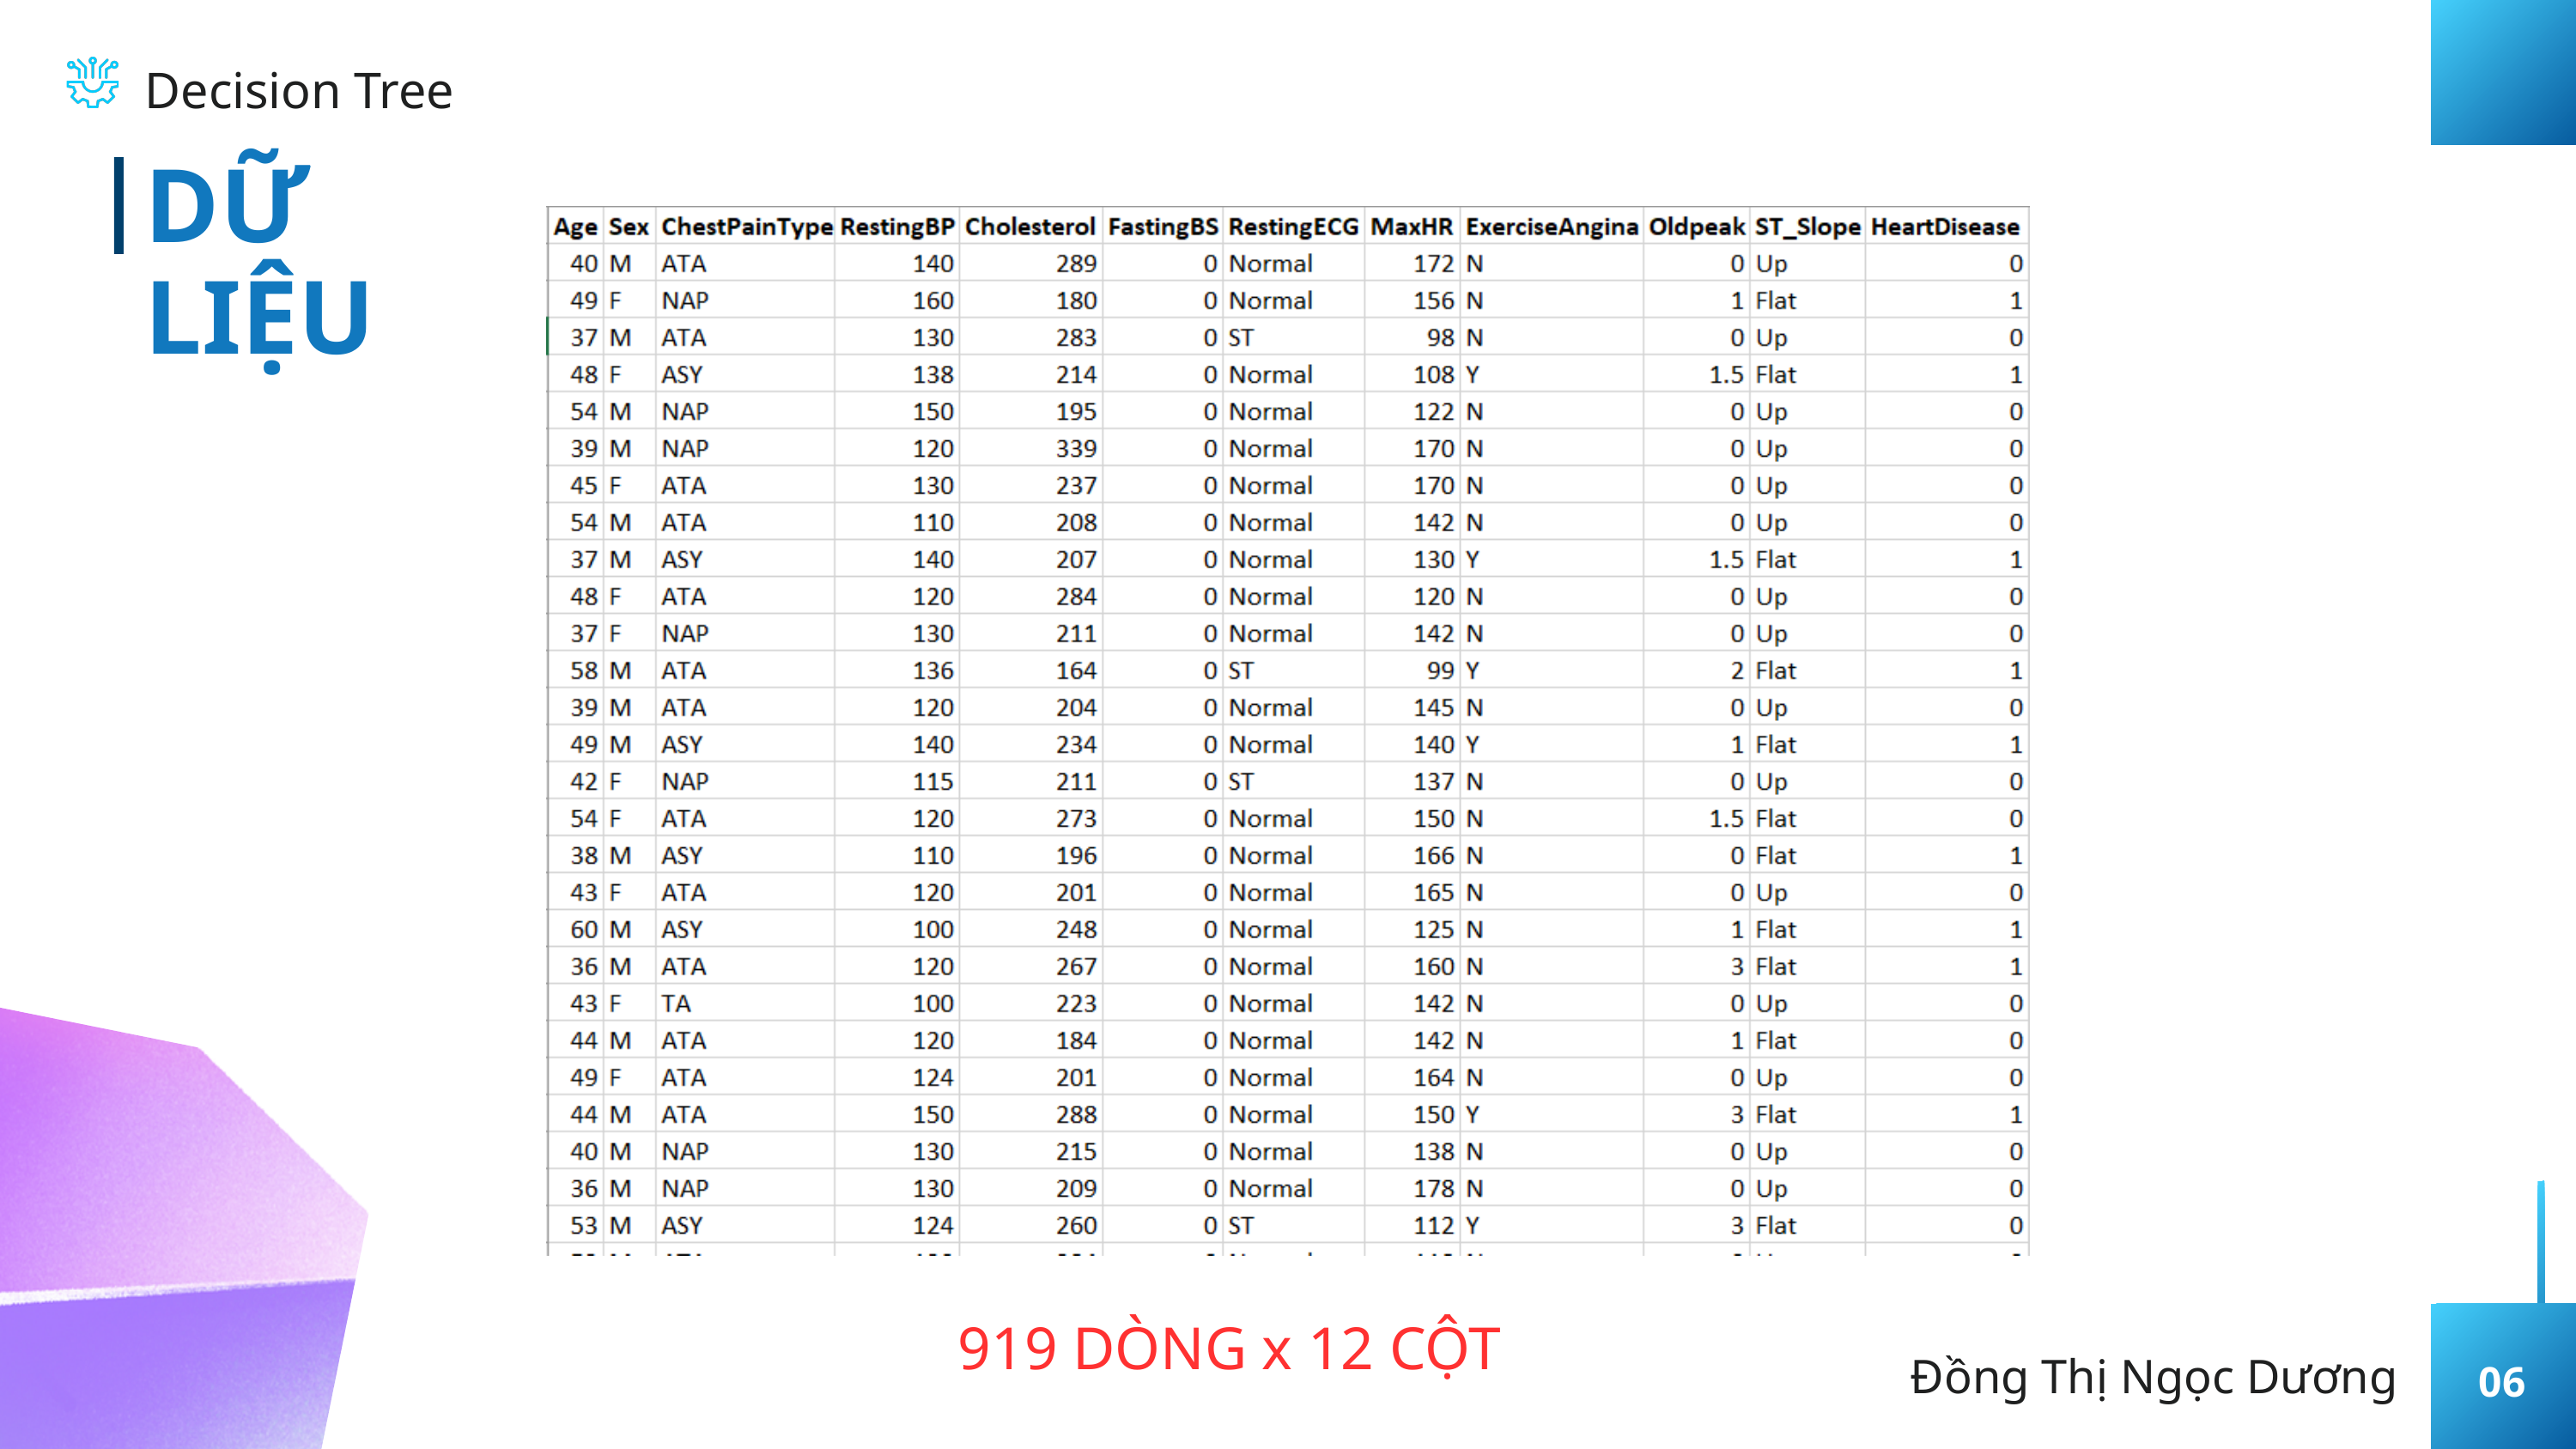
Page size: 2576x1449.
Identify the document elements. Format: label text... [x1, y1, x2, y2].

text_box [0, 1007, 395, 1449]
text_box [2430, 1303, 2576, 1449]
text_box [546, 206, 2030, 1256]
text_box Đồng Thị Ngọc Dương [1910, 1337, 2399, 1404]
text_box 919 DÒNG x 12 CỘT [957, 1300, 1503, 1381]
text_box [113, 157, 124, 254]
text_box [66, 57, 119, 108]
text_box Decision Tree [144, 49, 1230, 118]
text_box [2537, 1180, 2545, 1302]
text_box DỮ LIỆU [144, 151, 422, 375]
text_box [2430, 0, 2576, 145]
